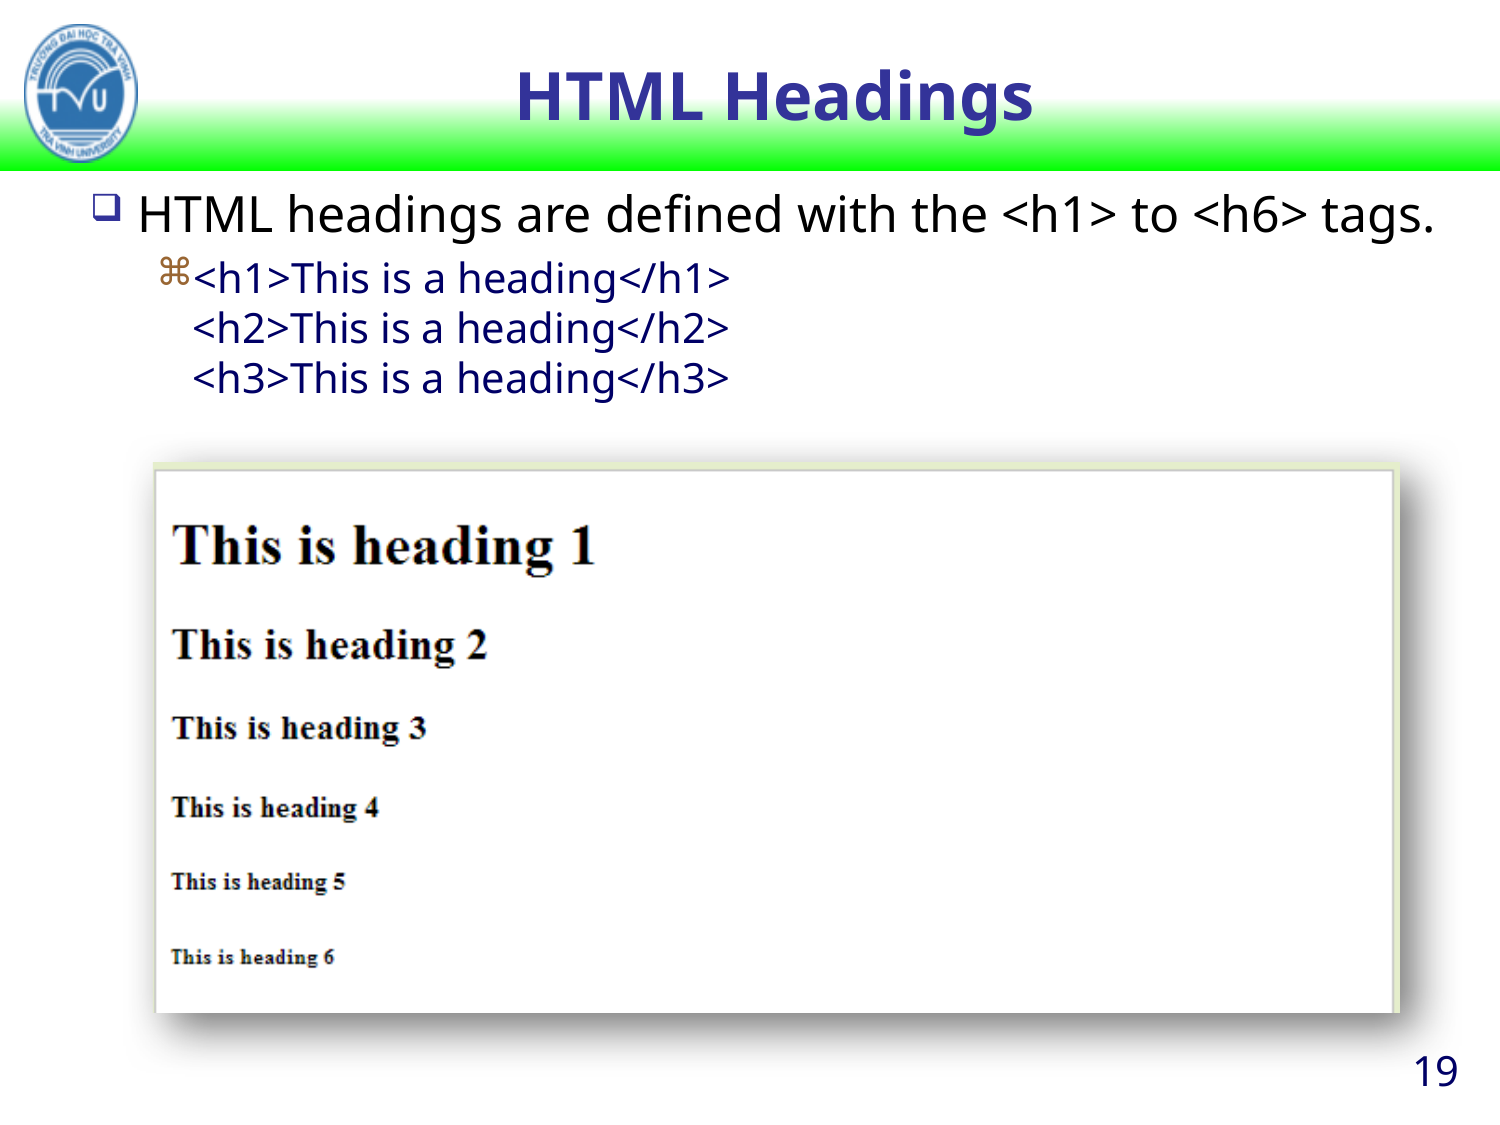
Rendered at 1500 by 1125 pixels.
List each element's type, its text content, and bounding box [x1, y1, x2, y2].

picture [152, 462, 1401, 1013]
list The exec() method searches a string for a specified value, and returns the text of the found value. If no match is found, it returns null. The following example searches a string for the character "e": [145, 463, 1312, 1051]
slide_number 19 [1312, 1037, 1476, 1101]
slide_number 233 [168, 475, 1427, 1041]
picture [24, 24, 74, 163]
list The exec() method searches a string for a specified value, and returns the text of the found value. If no match is found, it returns null. The following example searches a string for the character "e": [153, 454, 1441, 1037]
title HTML Headings [74, 24, 1476, 163]
list HTML headings are defined with the <h1> to <h6> tags. <h1>This is a heading</h1> <h2>This is a heading</h2> <h3>This is a heading</h3> [74, 174, 1476, 1051]
